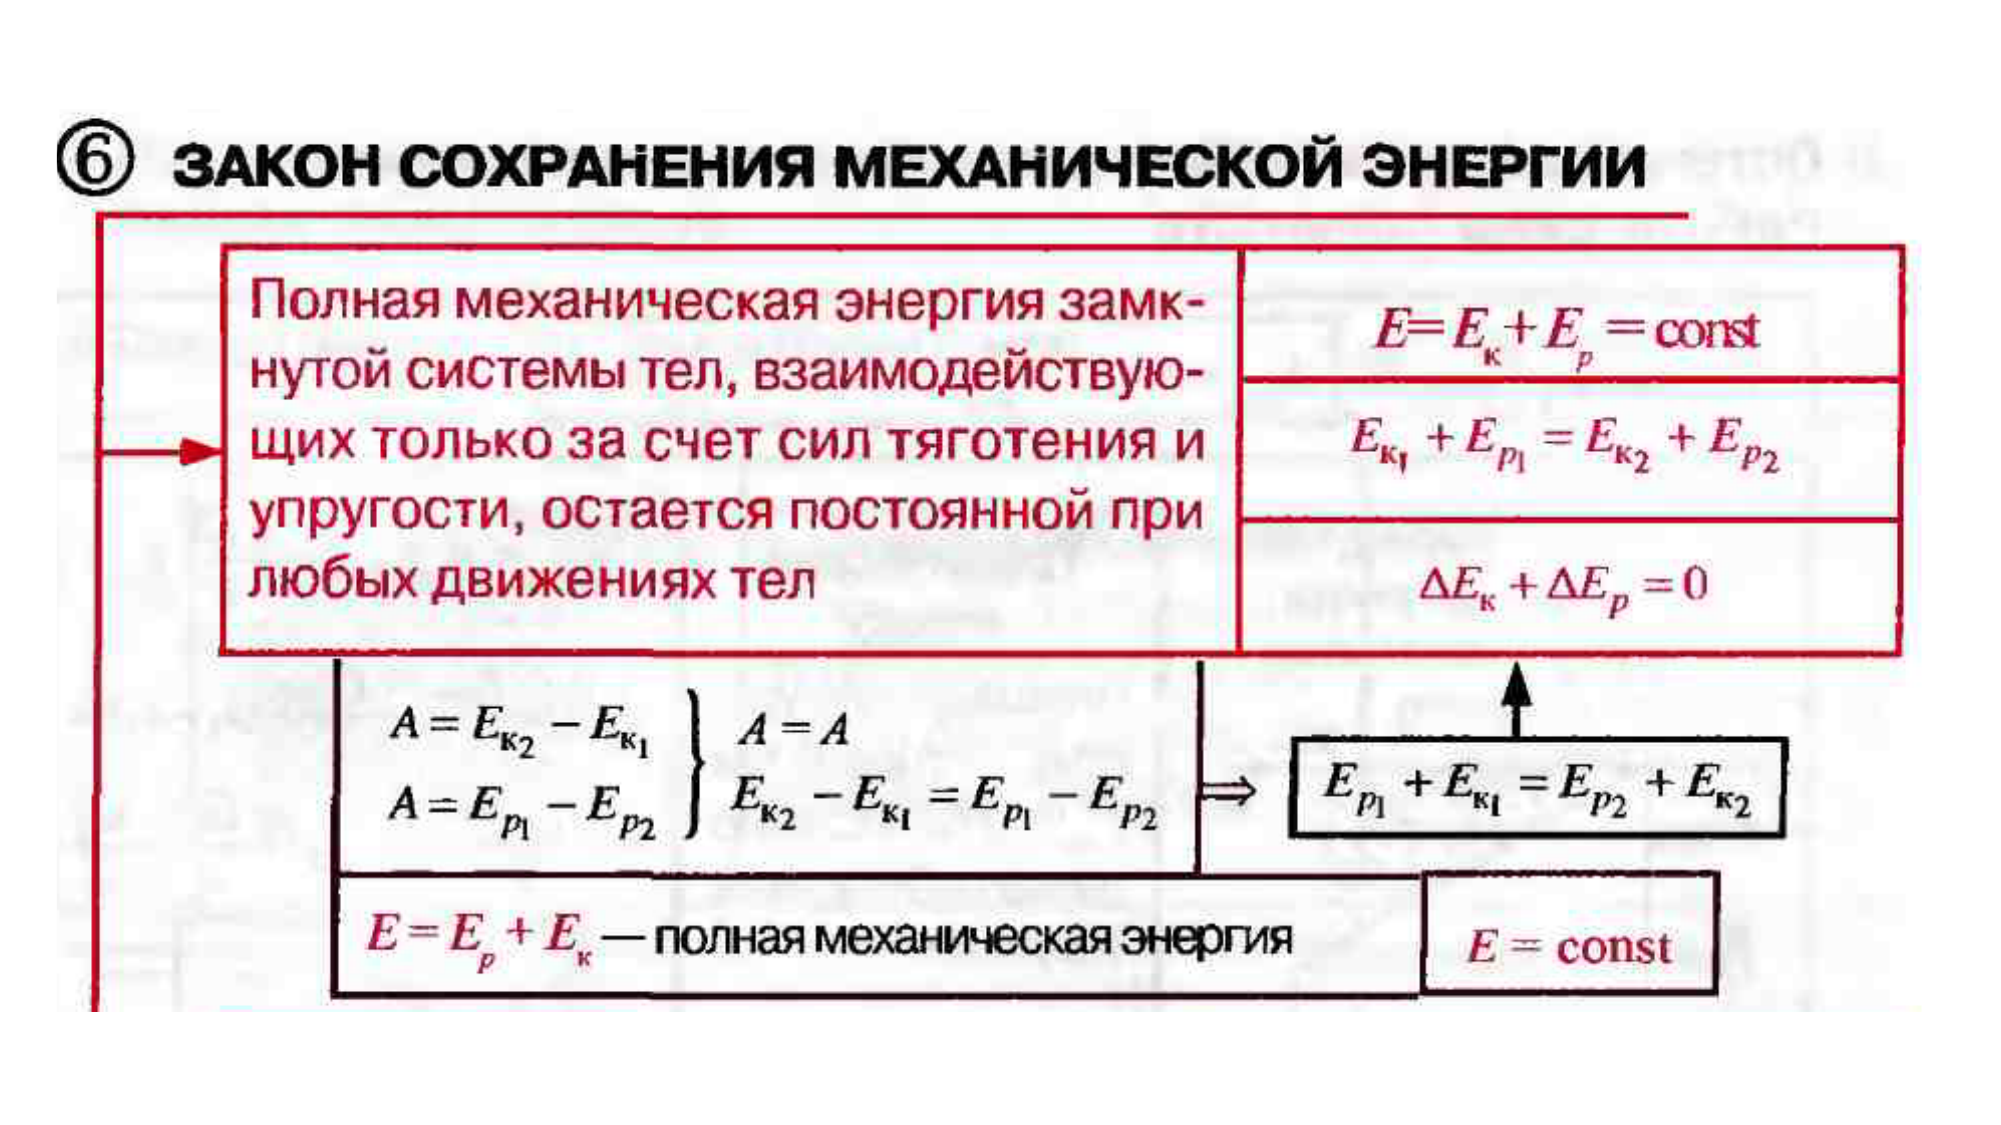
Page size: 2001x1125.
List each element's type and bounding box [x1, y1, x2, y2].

picture [56, 109, 1936, 1012]
